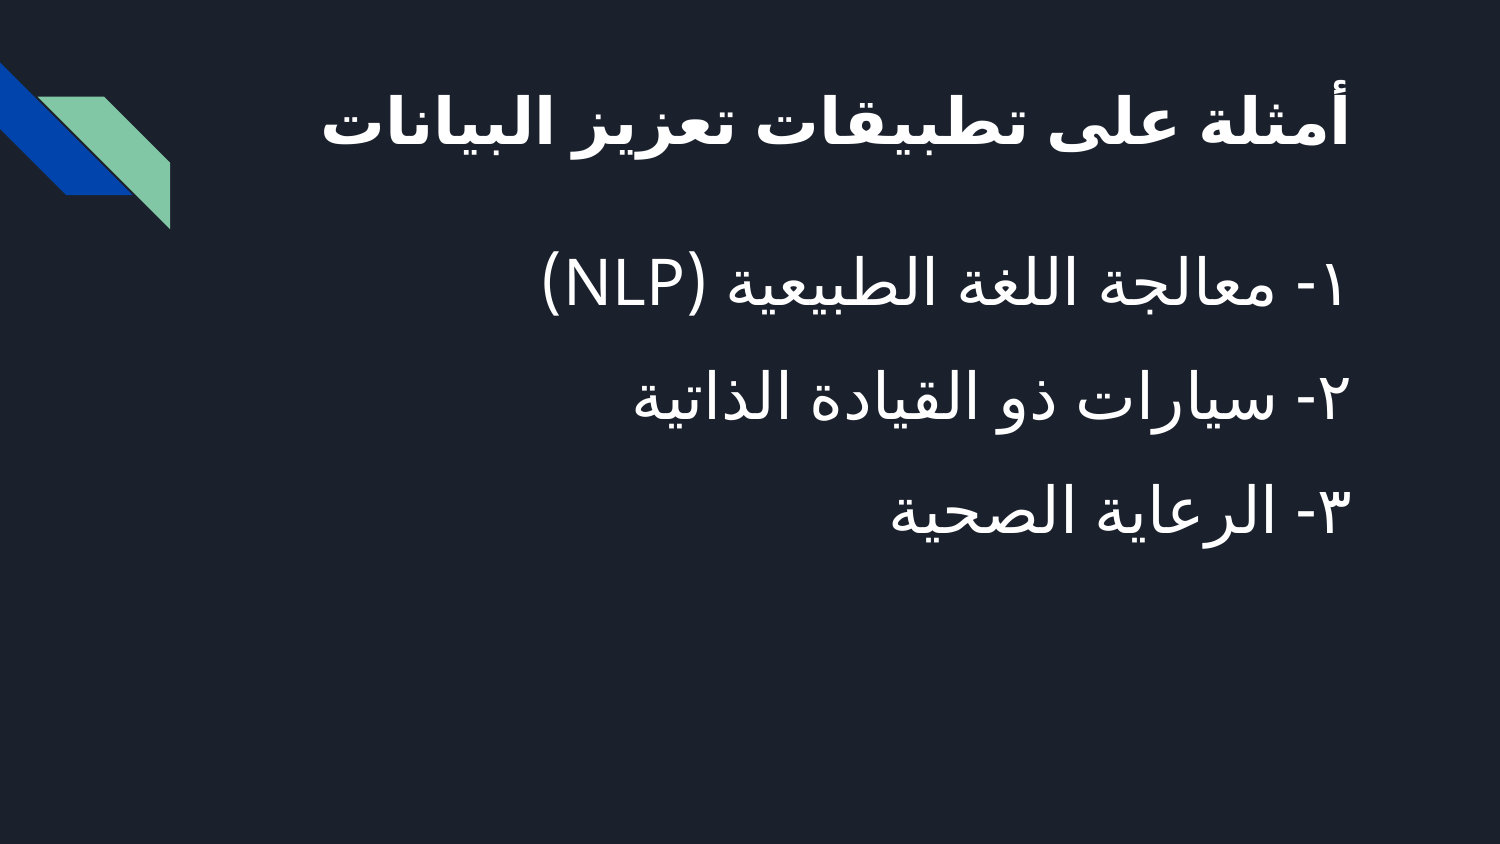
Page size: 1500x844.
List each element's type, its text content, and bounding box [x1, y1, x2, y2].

list ١- معالجة اللغة الطبيعية (NLP) ٢- سيارات ذو القيادة الذاتية ٣- الرعاية الصحية [212, 214, 1368, 693]
title أمثلة على تطبيقات تعزيز البيانات [212, 64, 1368, 214]
